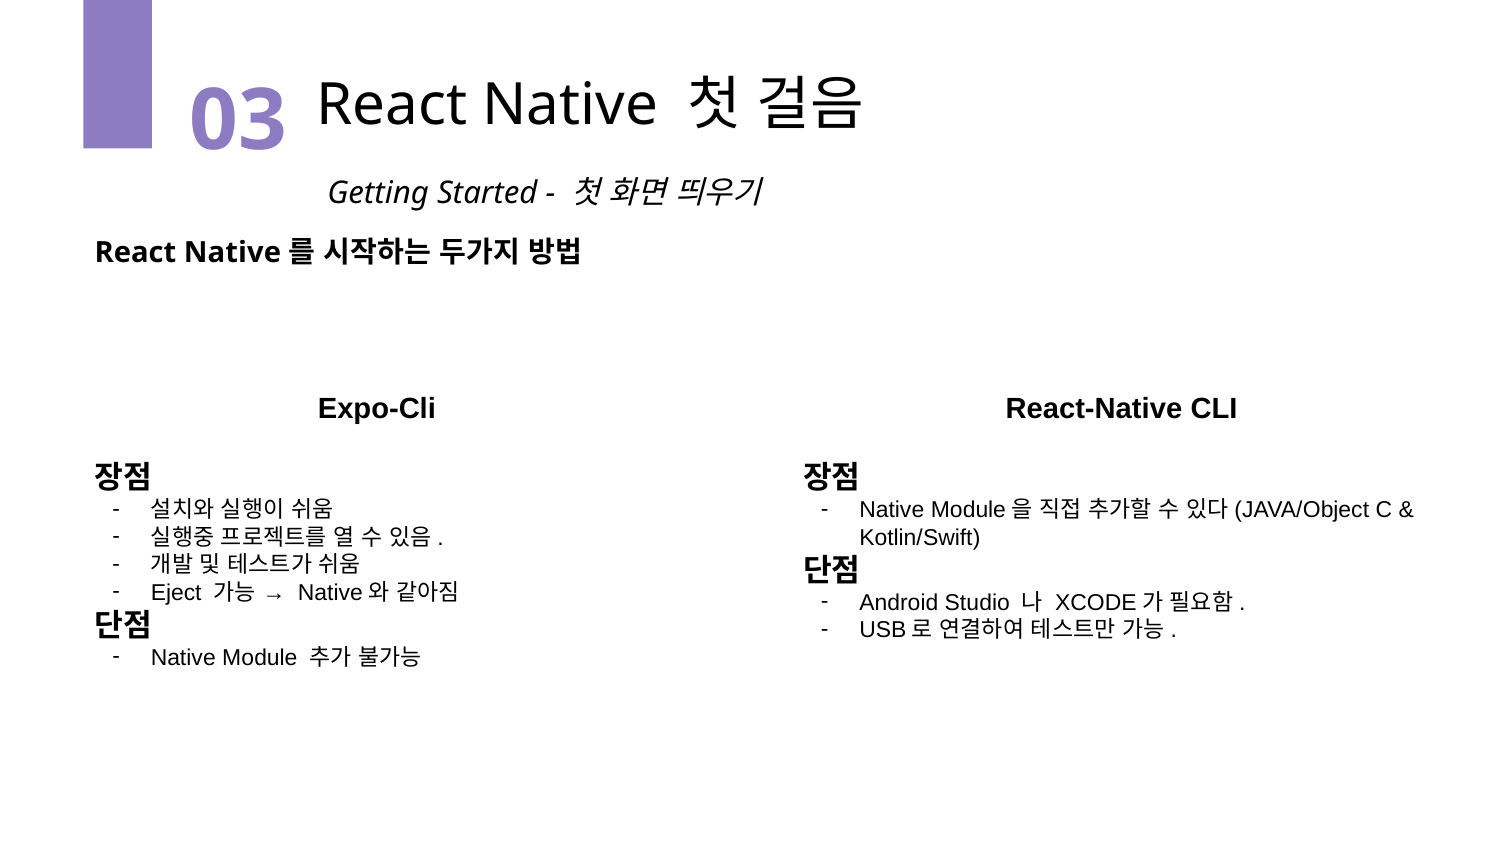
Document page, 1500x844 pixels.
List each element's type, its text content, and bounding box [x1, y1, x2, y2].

text_box 장점 Native Module을 직접 추가할 수 있다(JAVA/Object C & Kotlin/Swift) 단점 Android Studio 나 XCODE가 필요함. USB로 연결하여 테스트만 가능. [791, 446, 1452, 720]
text_box [83, 0, 152, 149]
text_box 장점 설치와 실행이 쉬움 실행중 프로젝트를 열 수 있음. 개발 및 테스트가 쉬움 Eject 가능 → Native와 같아짐 단점 Native Module 추가 불가능 [83, 446, 743, 720]
text_box 03 [154, 58, 299, 153]
text_box React-Native CLI [827, 377, 1416, 415]
text_box Getting Started - 첫 화면 띄우기 [316, 148, 1500, 211]
text_box React Native 첫 걸음 [305, 58, 1256, 162]
text_box Expo-Cli [83, 377, 672, 415]
text_box React Native를 시작하는 두가지 방법 [83, 210, 1112, 273]
